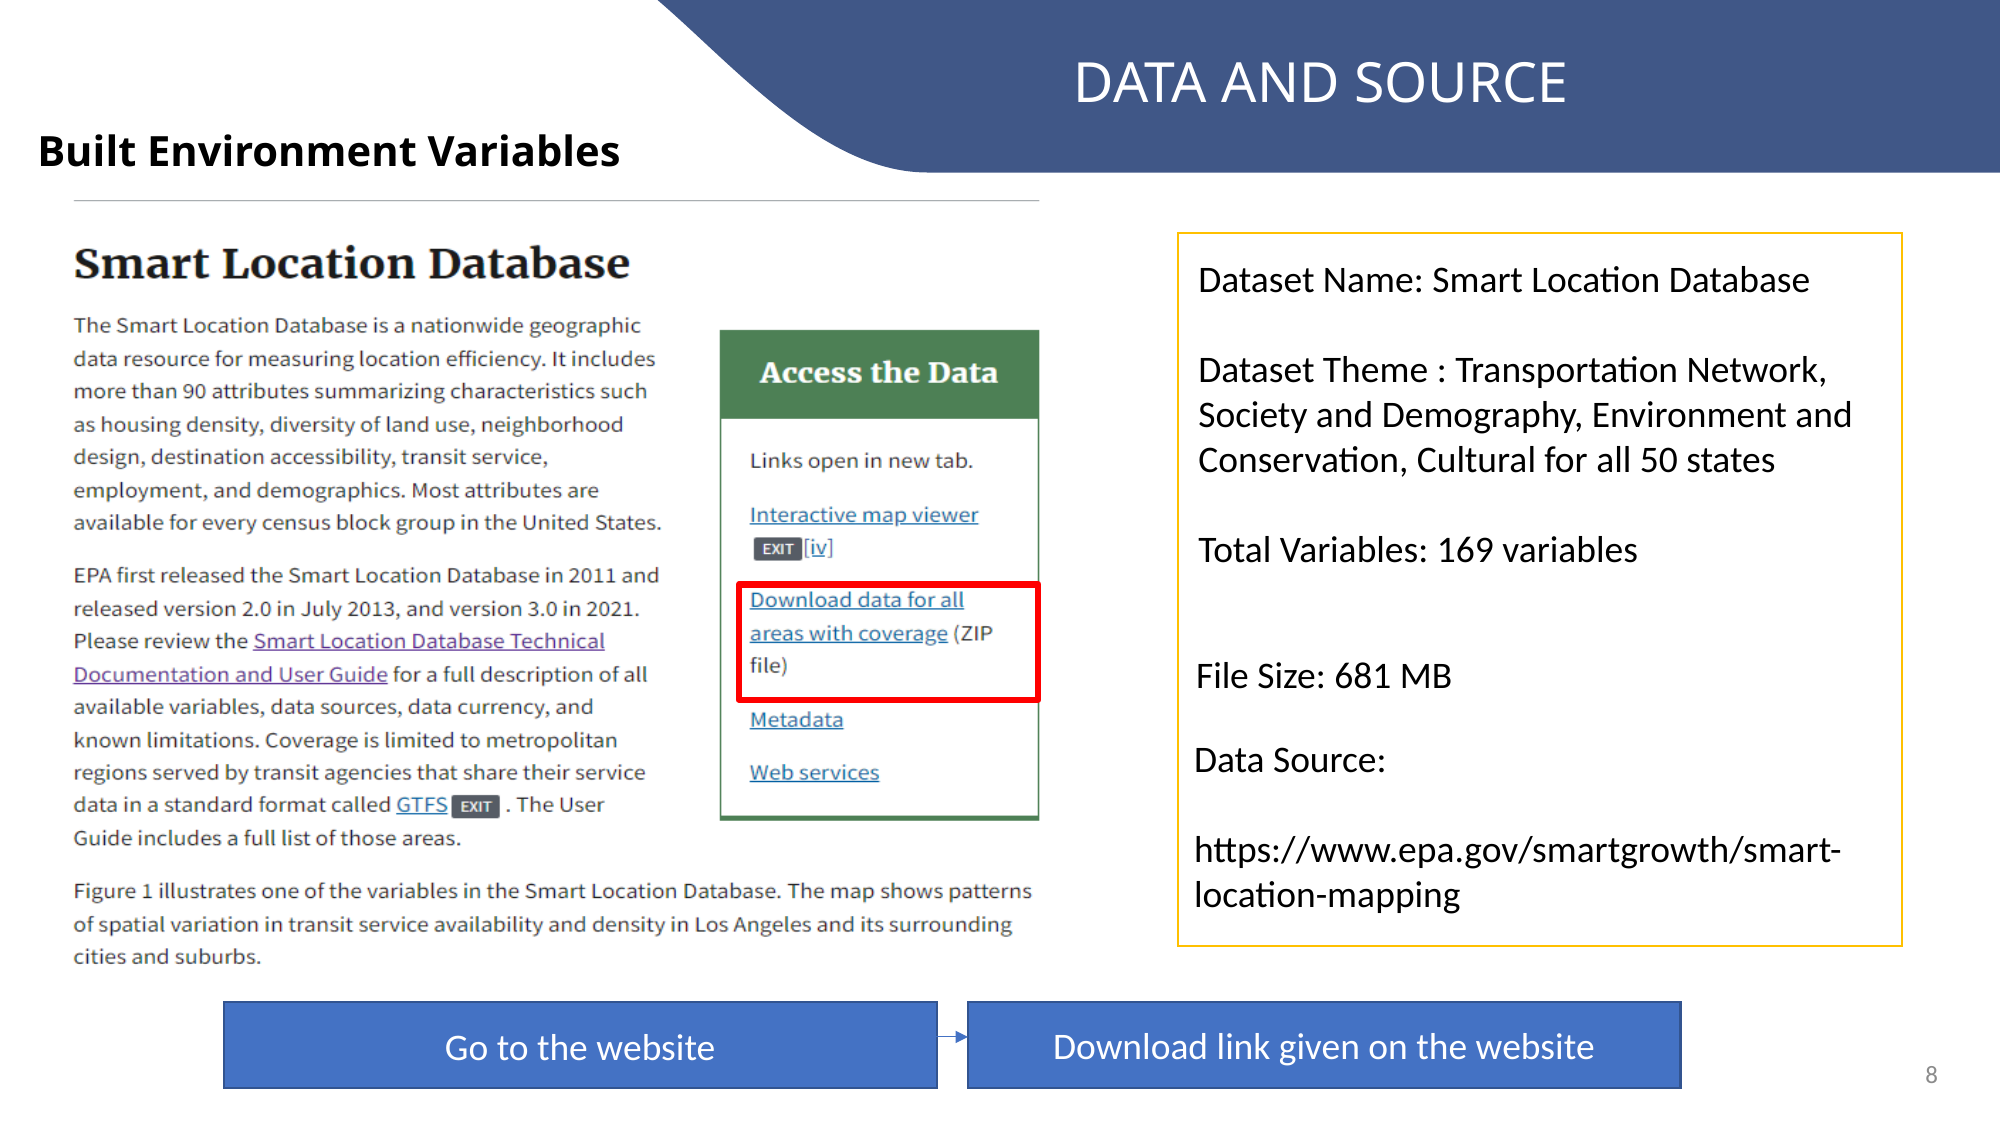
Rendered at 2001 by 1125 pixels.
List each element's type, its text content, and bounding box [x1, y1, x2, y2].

text_box Download link given on the website [967, 1001, 1682, 1089]
text_box Built Environment Variables [5, 117, 813, 183]
slide_number 8 [1838, 1038, 1959, 1125]
text_box Go to the website [223, 1001, 938, 1089]
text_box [1177, 232, 1905, 970]
text_box DATA AND SOURCE [655, 0, 2000, 174]
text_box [33, 200, 1065, 991]
